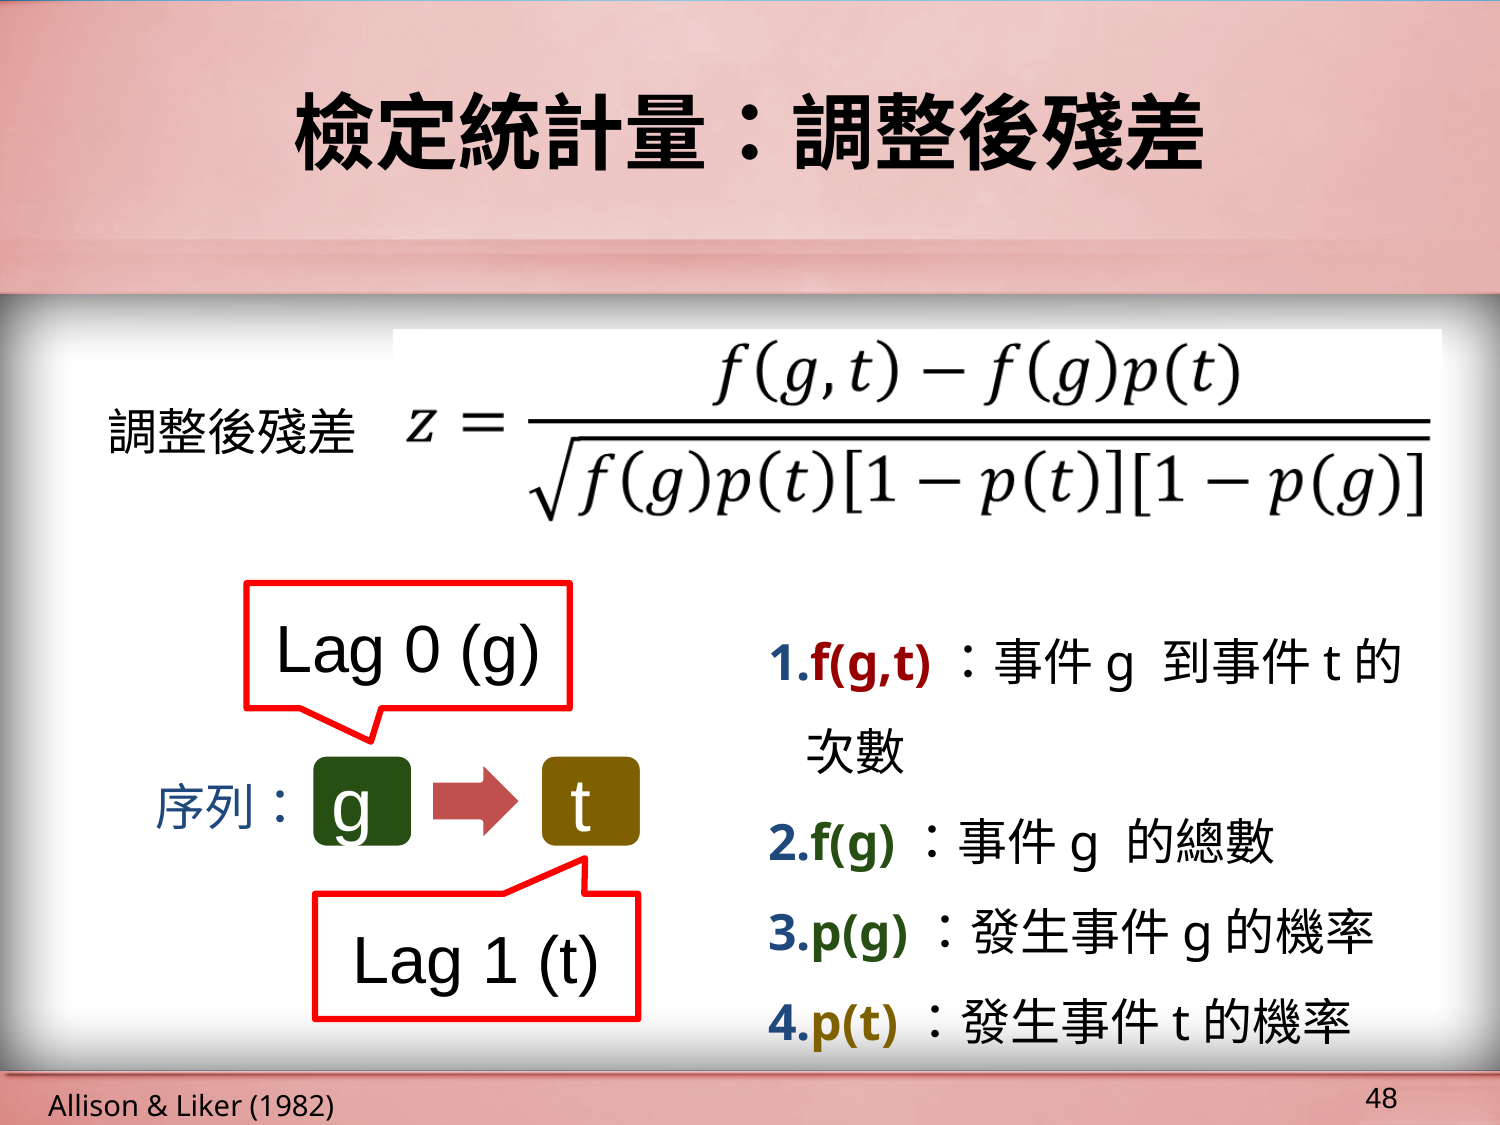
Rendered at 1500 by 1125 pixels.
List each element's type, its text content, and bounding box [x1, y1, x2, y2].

text_box Lag 1 (t) [315, 858, 639, 1020]
picture [0, 0, 1500, 1125]
title 檢定統計量：調整後殘差 [78, 27, 1422, 232]
text_box t [538, 753, 643, 849]
text_box 調整後殘差 [70, 392, 372, 459]
list f(g,t)：事件g 到事件t的次數 f(g)：事件g 的總數 p(g)：發生事件g的機率 p(t)：發生事件t的機率 [715, 585, 1460, 1066]
slide_number ‹#› [1350, 1074, 1488, 1118]
text_box Lag 0 (g) [246, 583, 570, 742]
text_box g [310, 753, 415, 849]
text_box 序列： [109, 768, 352, 834]
text_box [429, 758, 524, 845]
subtitle Allison & Liker (1982) [3, 1080, 1325, 1125]
